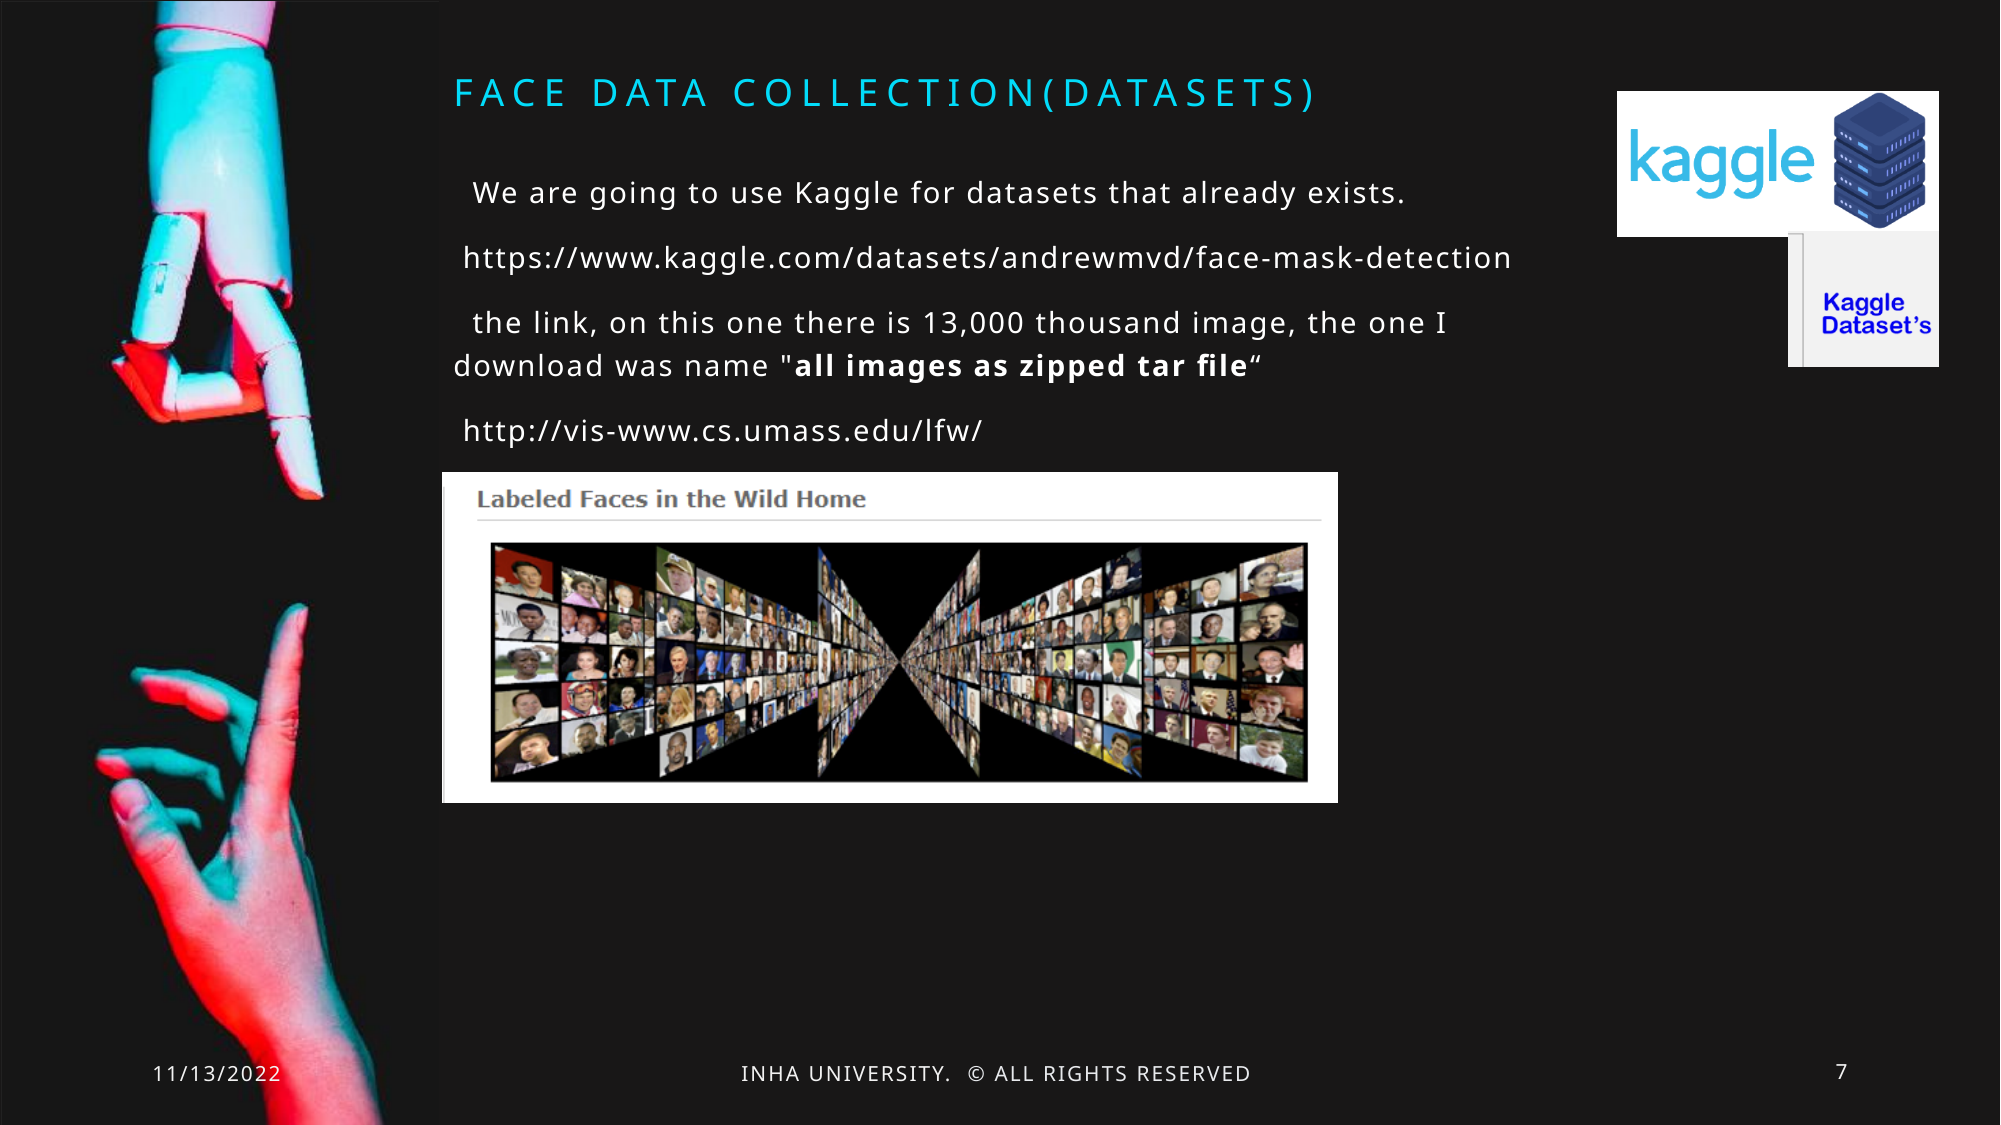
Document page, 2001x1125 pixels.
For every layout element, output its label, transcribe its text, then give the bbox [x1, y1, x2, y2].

list We are going to use Kaggle for datasets that already exists. https://www.kaggle.com/datasets/andrewmvd/face-mask-detection the link, on this one there is 13,000 thousand image, the one I download was name "all images as zipped tar file“ http://vis-www.cs.umass.edu/lfw/ [438, 158, 1571, 563]
picture [0, 2, 1338, 1125]
slide_number 7 [1412, 1042, 1863, 1103]
footer INHA university. © all rights reserved [662, 1042, 1338, 1103]
picture [1617, 91, 1939, 367]
title Face data collection(datasets) [439, 52, 1863, 130]
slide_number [137, 1042, 588, 1103]
